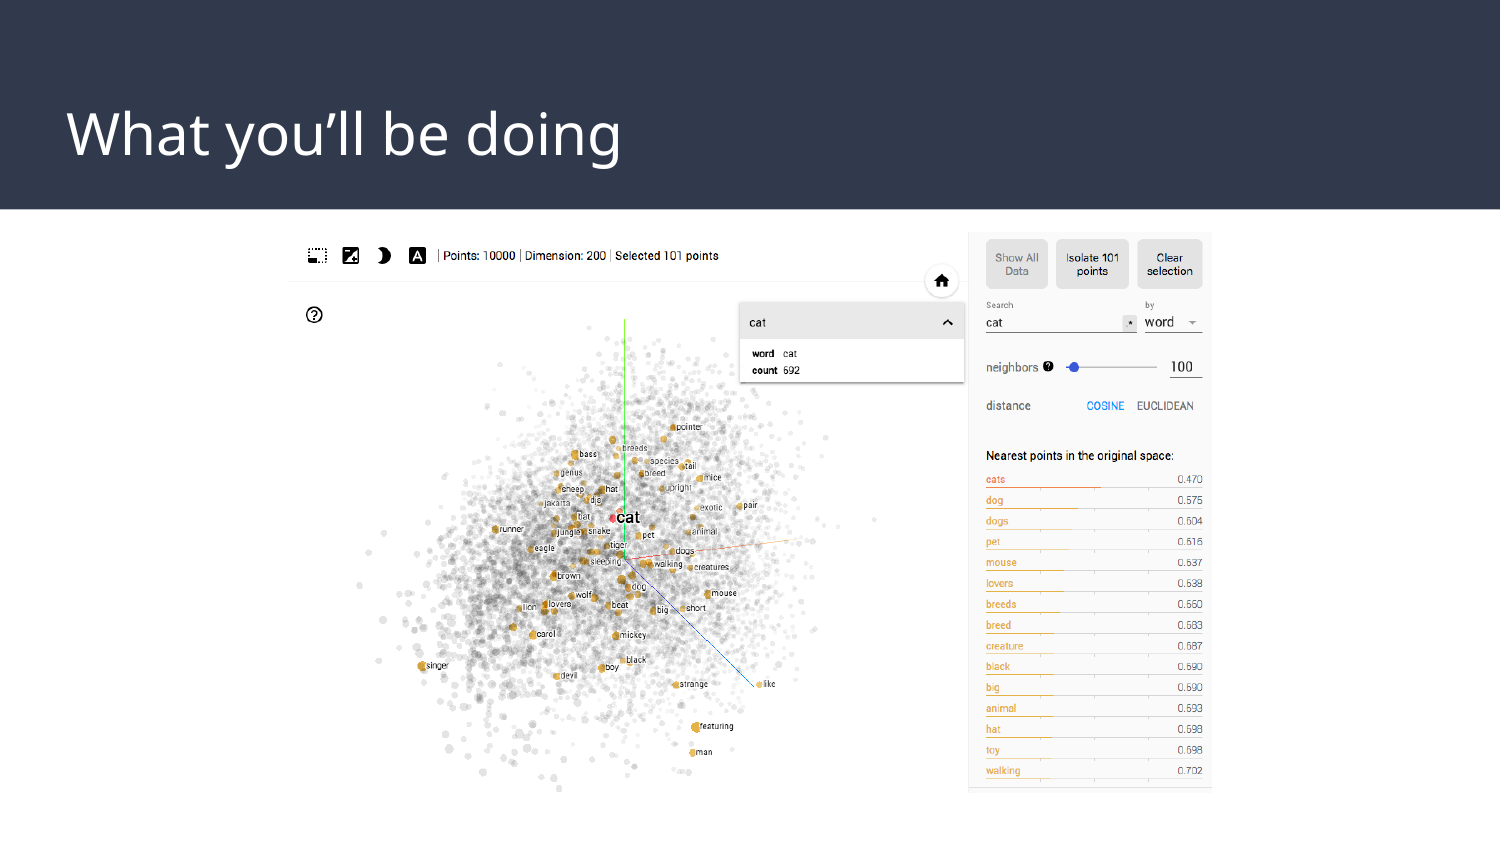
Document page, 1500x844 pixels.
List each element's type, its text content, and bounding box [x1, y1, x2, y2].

title What you’ll be doing [51, 82, 1449, 185]
picture [287, 231, 1212, 794]
